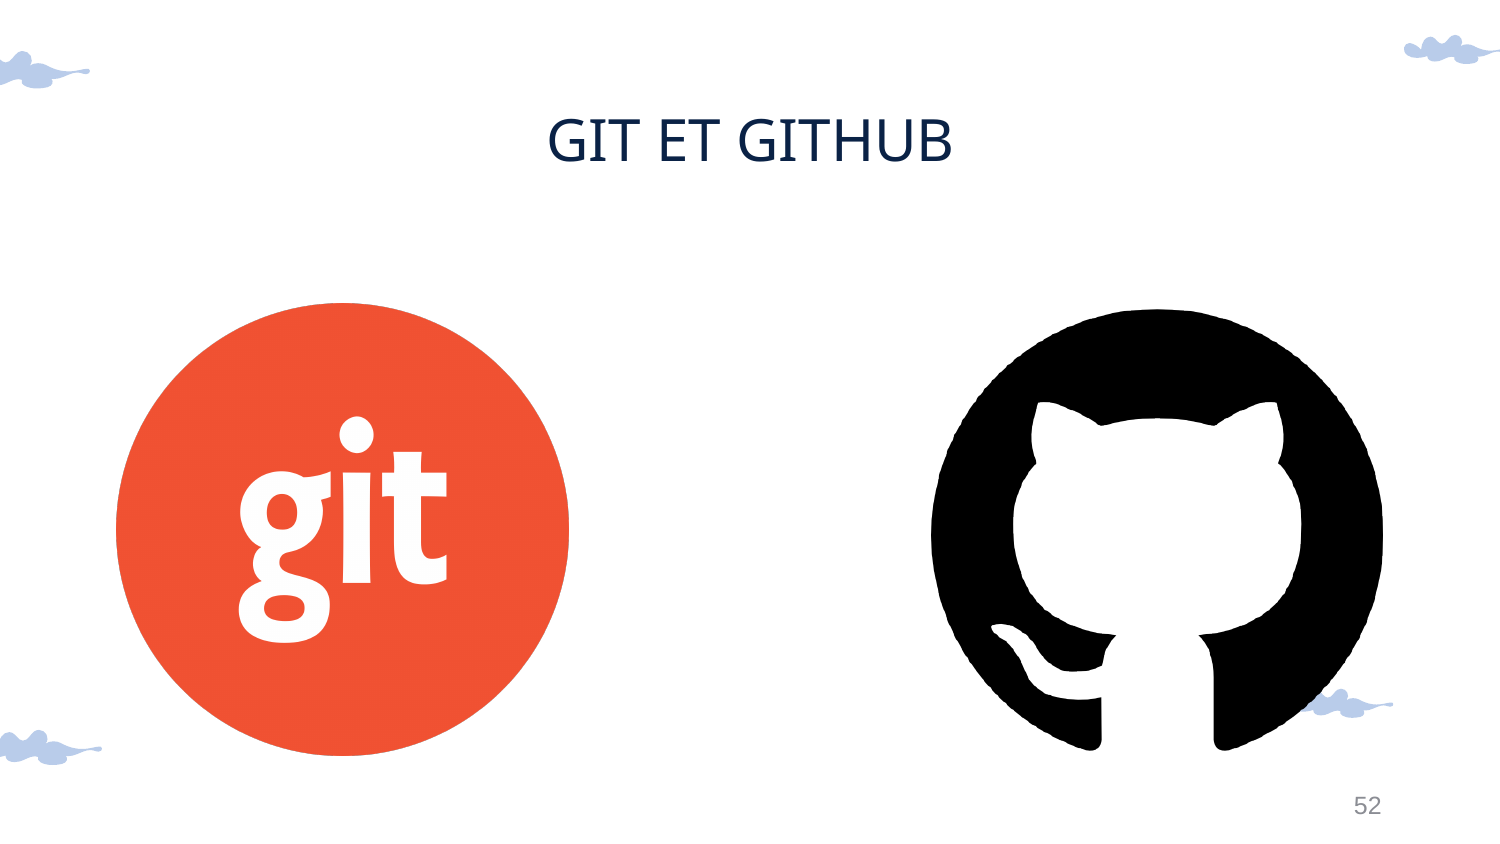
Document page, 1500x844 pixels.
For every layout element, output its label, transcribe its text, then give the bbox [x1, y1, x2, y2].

picture [116, 303, 570, 756]
slide_number 52 [1059, 782, 1397, 828]
title GIT ET GITHUB [116, 88, 1385, 183]
picture [930, 303, 1384, 756]
